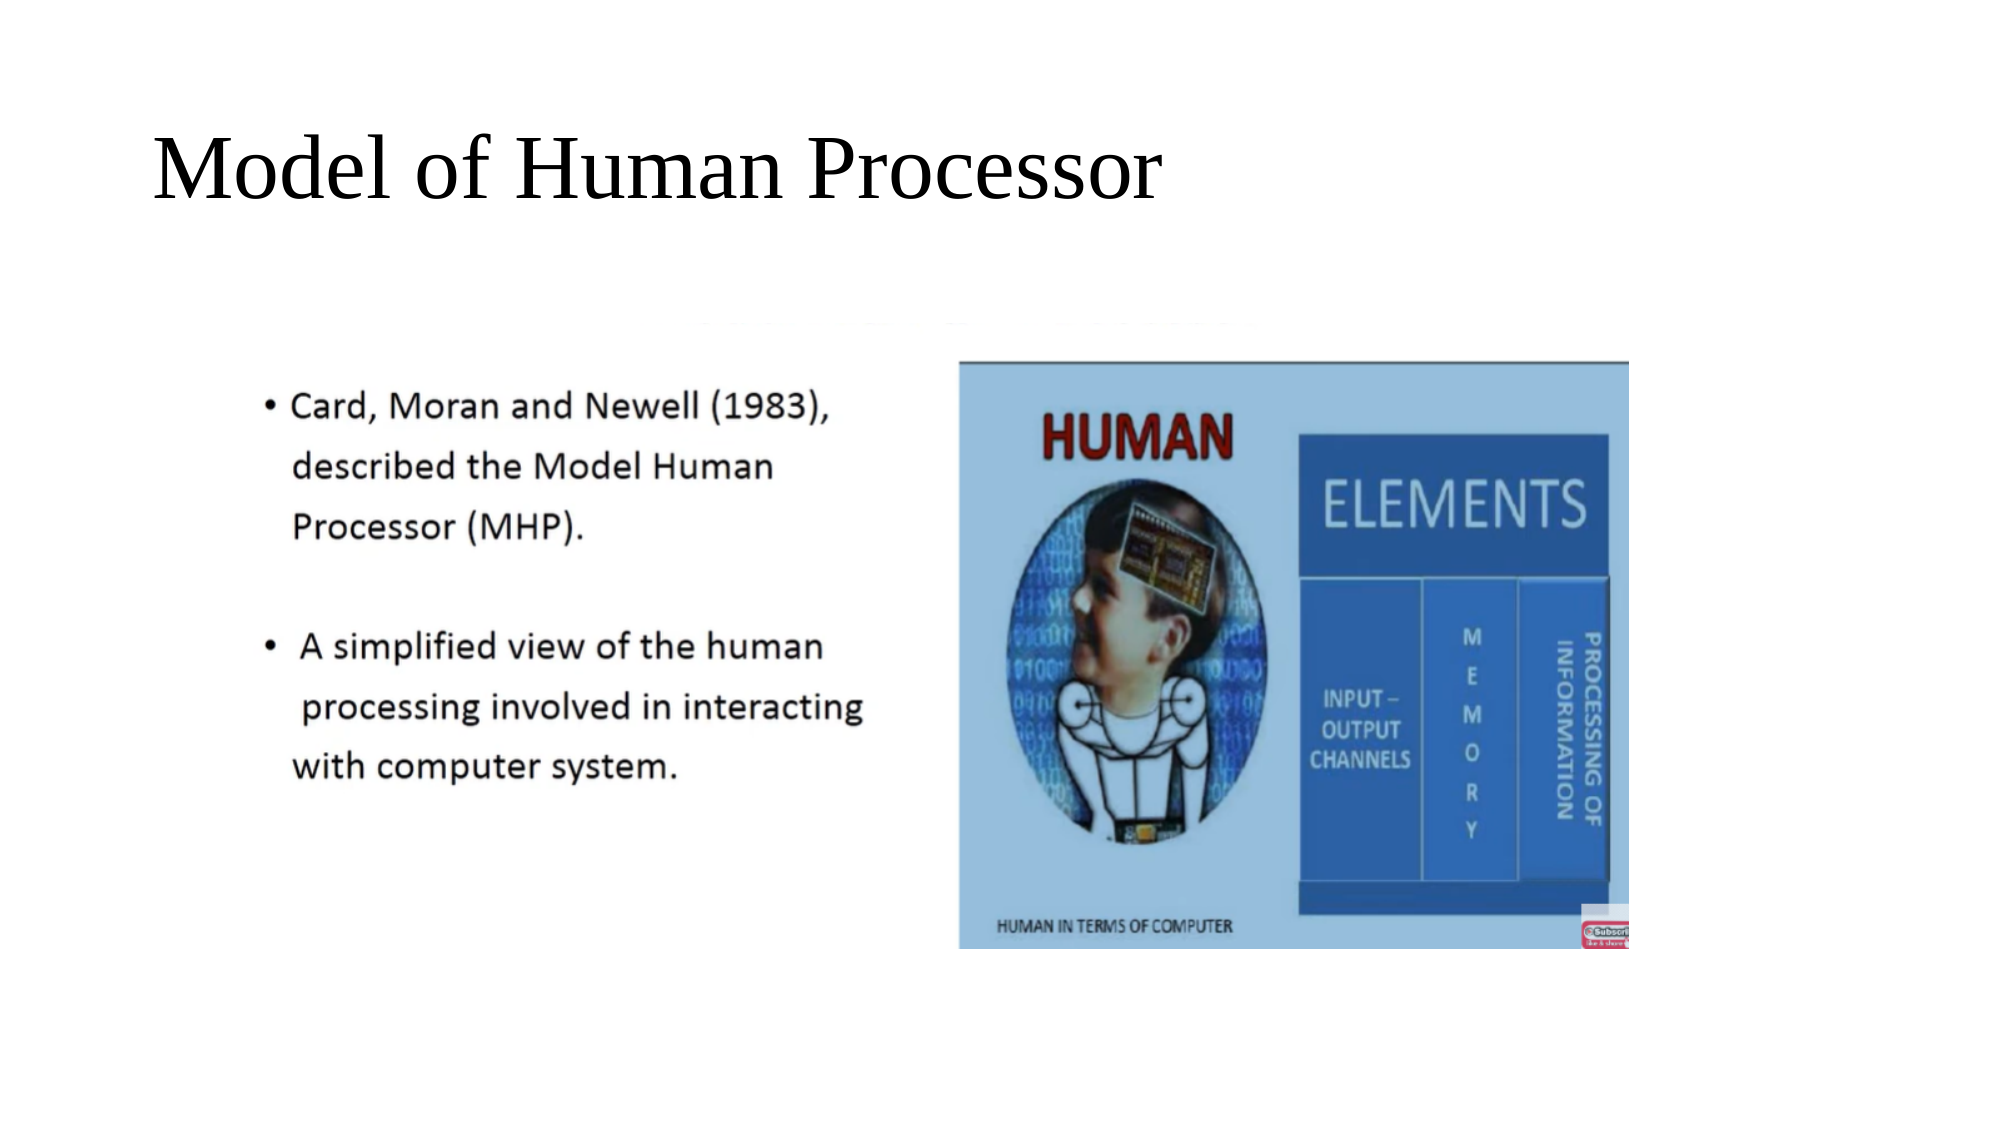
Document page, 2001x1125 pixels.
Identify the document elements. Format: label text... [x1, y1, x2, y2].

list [252, 323, 1629, 949]
title Model of Human Processor [137, 59, 1863, 278]
